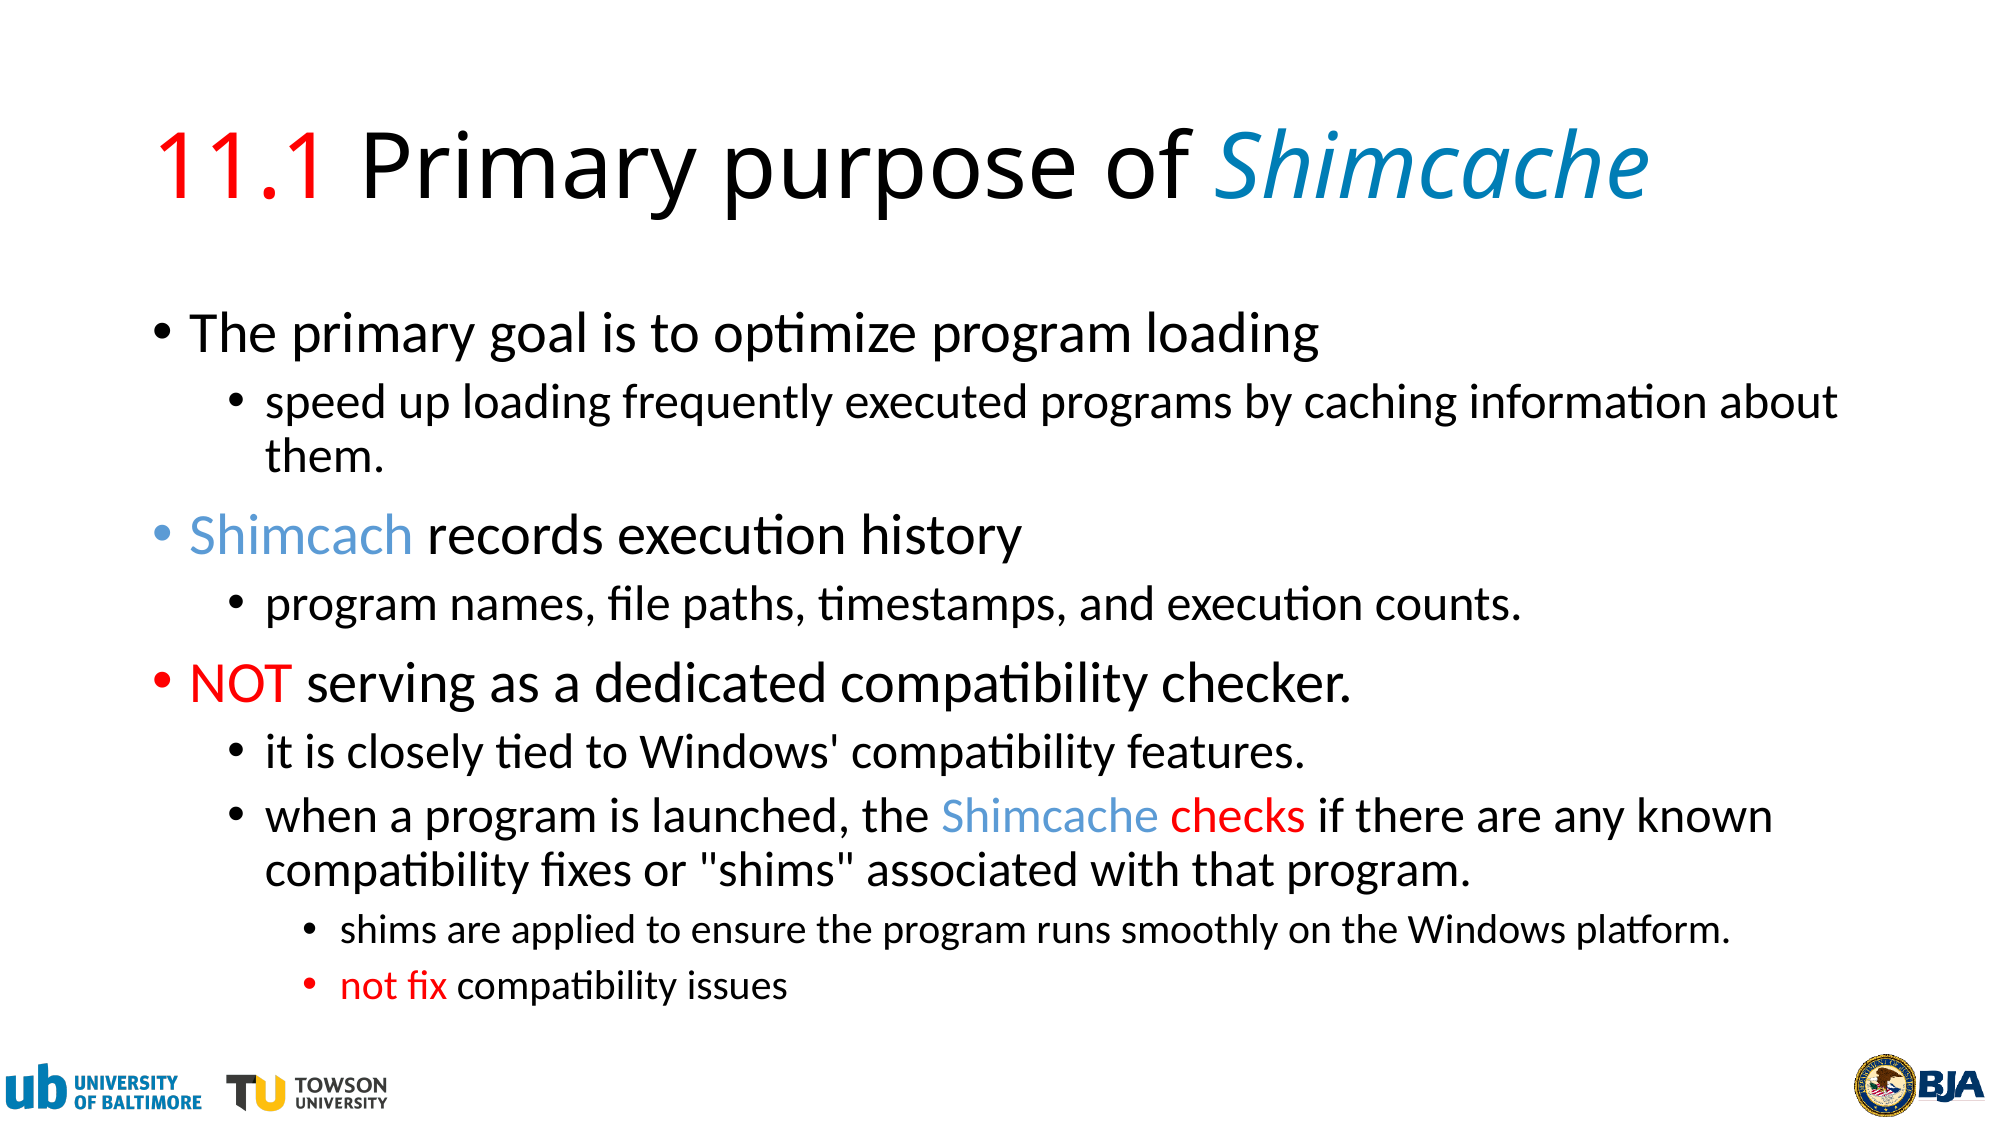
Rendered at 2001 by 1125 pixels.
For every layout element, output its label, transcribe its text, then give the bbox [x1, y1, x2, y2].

picture [1854, 1054, 1986, 1117]
picture [0, 1031, 407, 1125]
title 11.1 Primary purpose of Shimcache [137, 59, 1863, 278]
list The primary goal is to optimize program loading speed up loading frequently executed programs by caching information about them. Shimcach records execution history program names, file paths, timestamps, and execution counts. NOT serving as a dedicated compatibility checker. it is closely tied to Windows' compatibility features. when a program is launched, the Shimcache checks if there are any known compatibility fixes or "shims" associated with that program. shims are applied to ensure the program runs smoothly on the Windows platform. not fix compatibility issues [137, 294, 1863, 1056]
